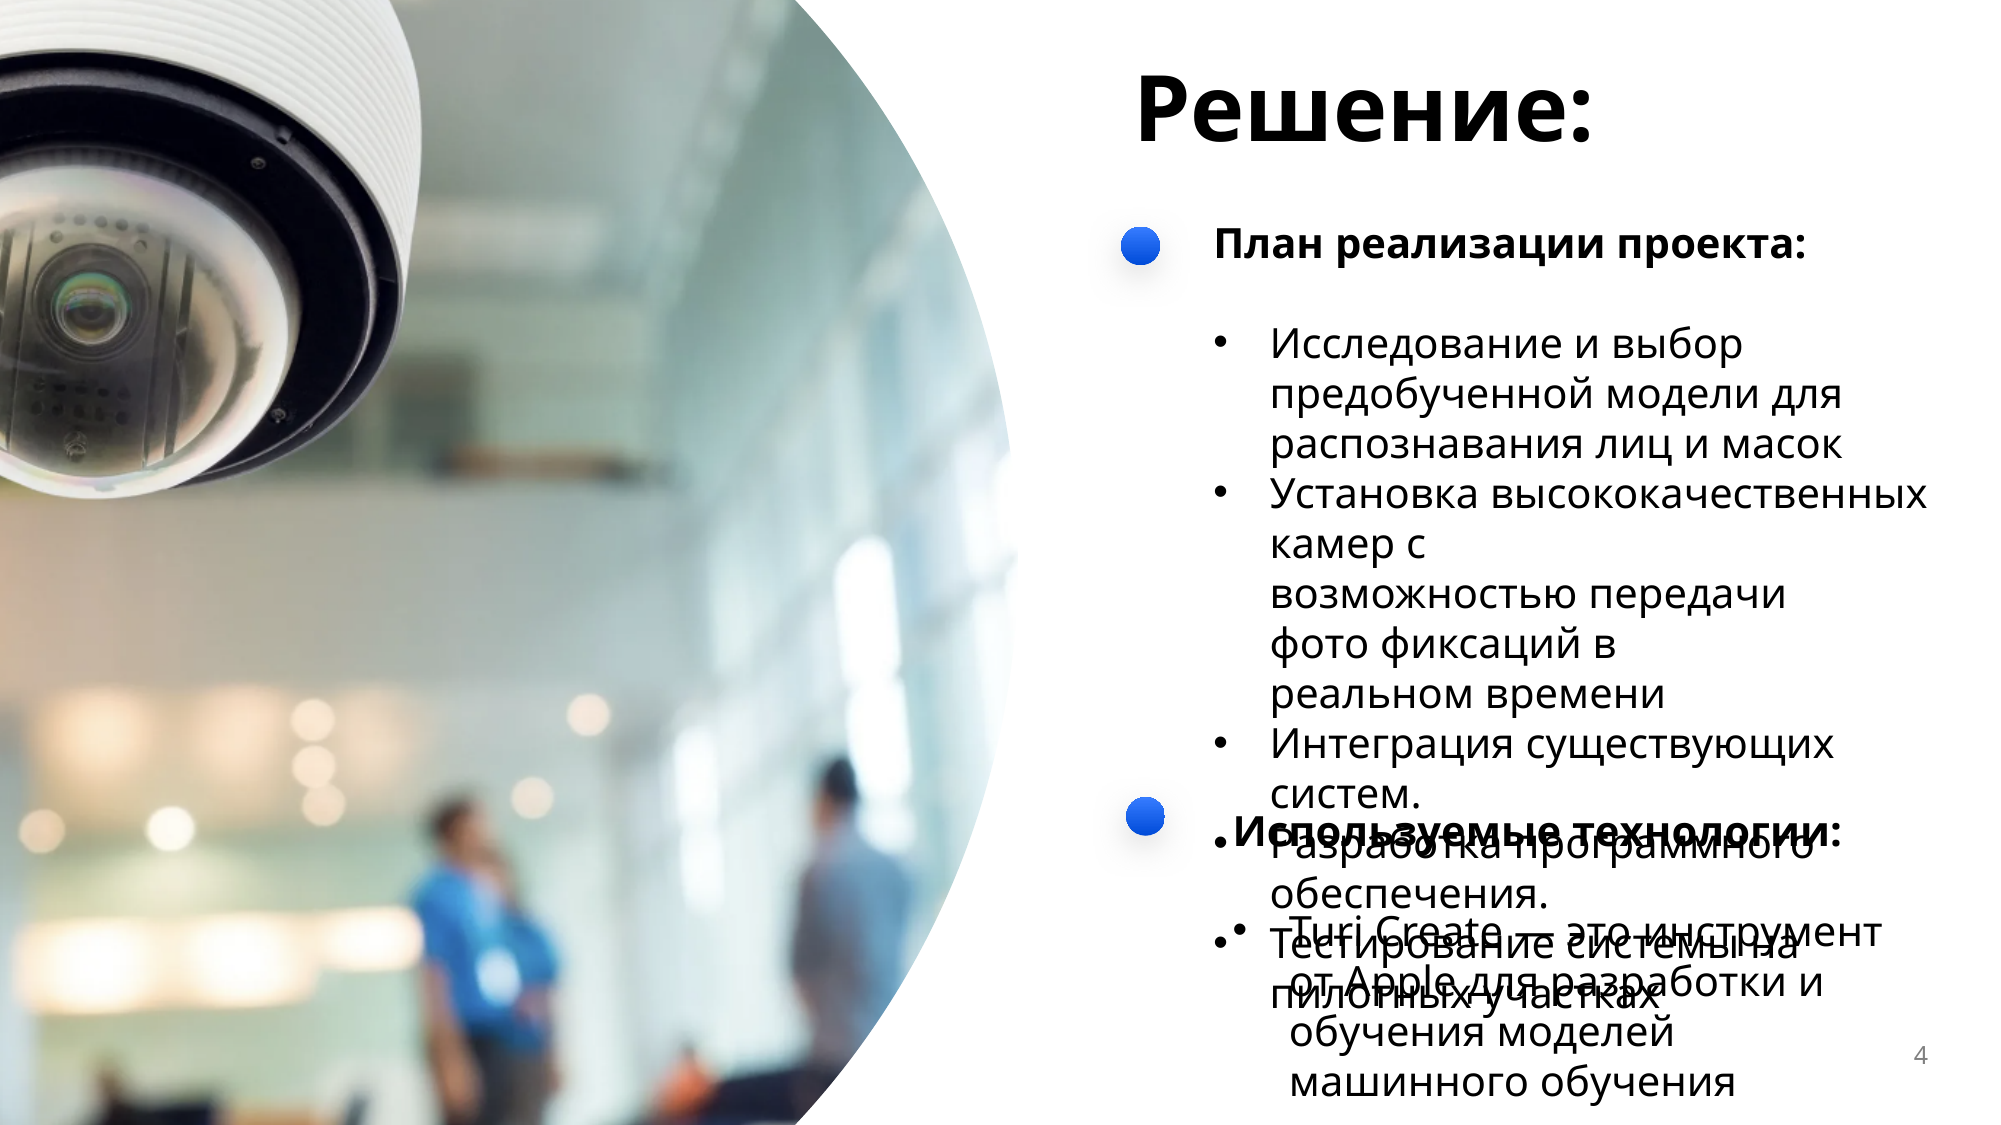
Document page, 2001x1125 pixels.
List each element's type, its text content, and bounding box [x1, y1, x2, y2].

title Решение: [1118, 55, 1853, 171]
text_box [1121, 226, 1160, 266]
text_box Используемые технологии: Turi Create — это инструмент от Apple для разработки и обучения моделей машинного обучения [1217, 797, 1899, 1112]
text_box [1126, 797, 1165, 836]
text_box План реализации проекта: Исследование и выбор предобученной модели для распознавания лиц и масок Установка высококачественных камер с возможностью передачи фото фиксаций в реальном времени Интеграция существующих систем. Разработка программного обеспечения. Тестирование системы на пилотных участках [1198, 209, 1964, 1125]
picture [0, 0, 1018, 1125]
